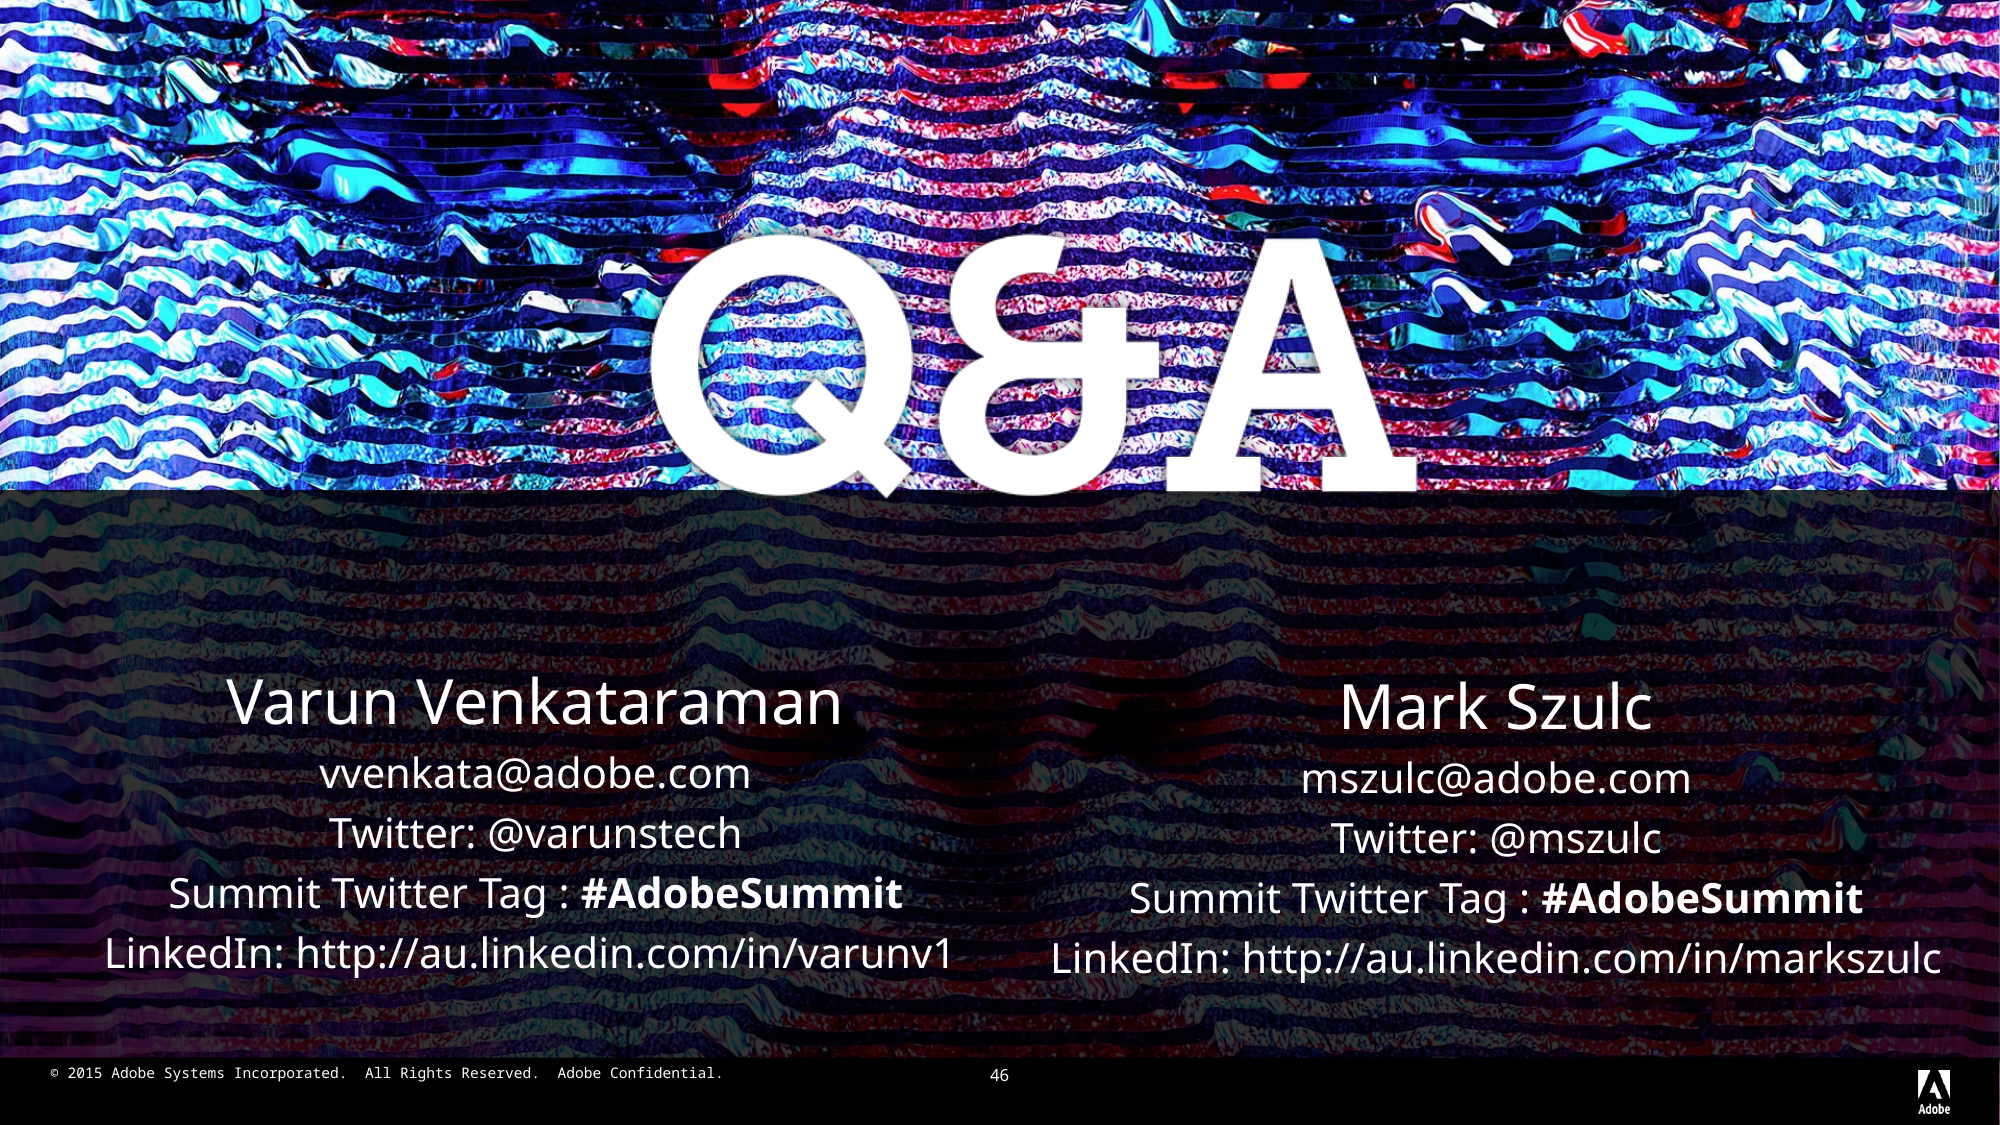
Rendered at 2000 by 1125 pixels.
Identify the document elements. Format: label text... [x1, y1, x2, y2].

picture [0, 0, 2000, 1057]
text_box Varun Venkataraman vvenkata@adobe.com Twitter: @varunstech Summit Twitter Tag : #AdobeSummit LinkedIn: http://au.linkedin.com/in/varunv1 [88, 639, 983, 985]
picture [1918, 1070, 1950, 1114]
text_box Mark Szulc mszulc@adobe.com Twitter: @mszulc Summit Twitter Tag : #AdobeSummit LinkedIn: http://au.linkedin.com/in/markszulc [1035, 644, 1958, 990]
slide_number 46 [916, 1062, 1083, 1091]
